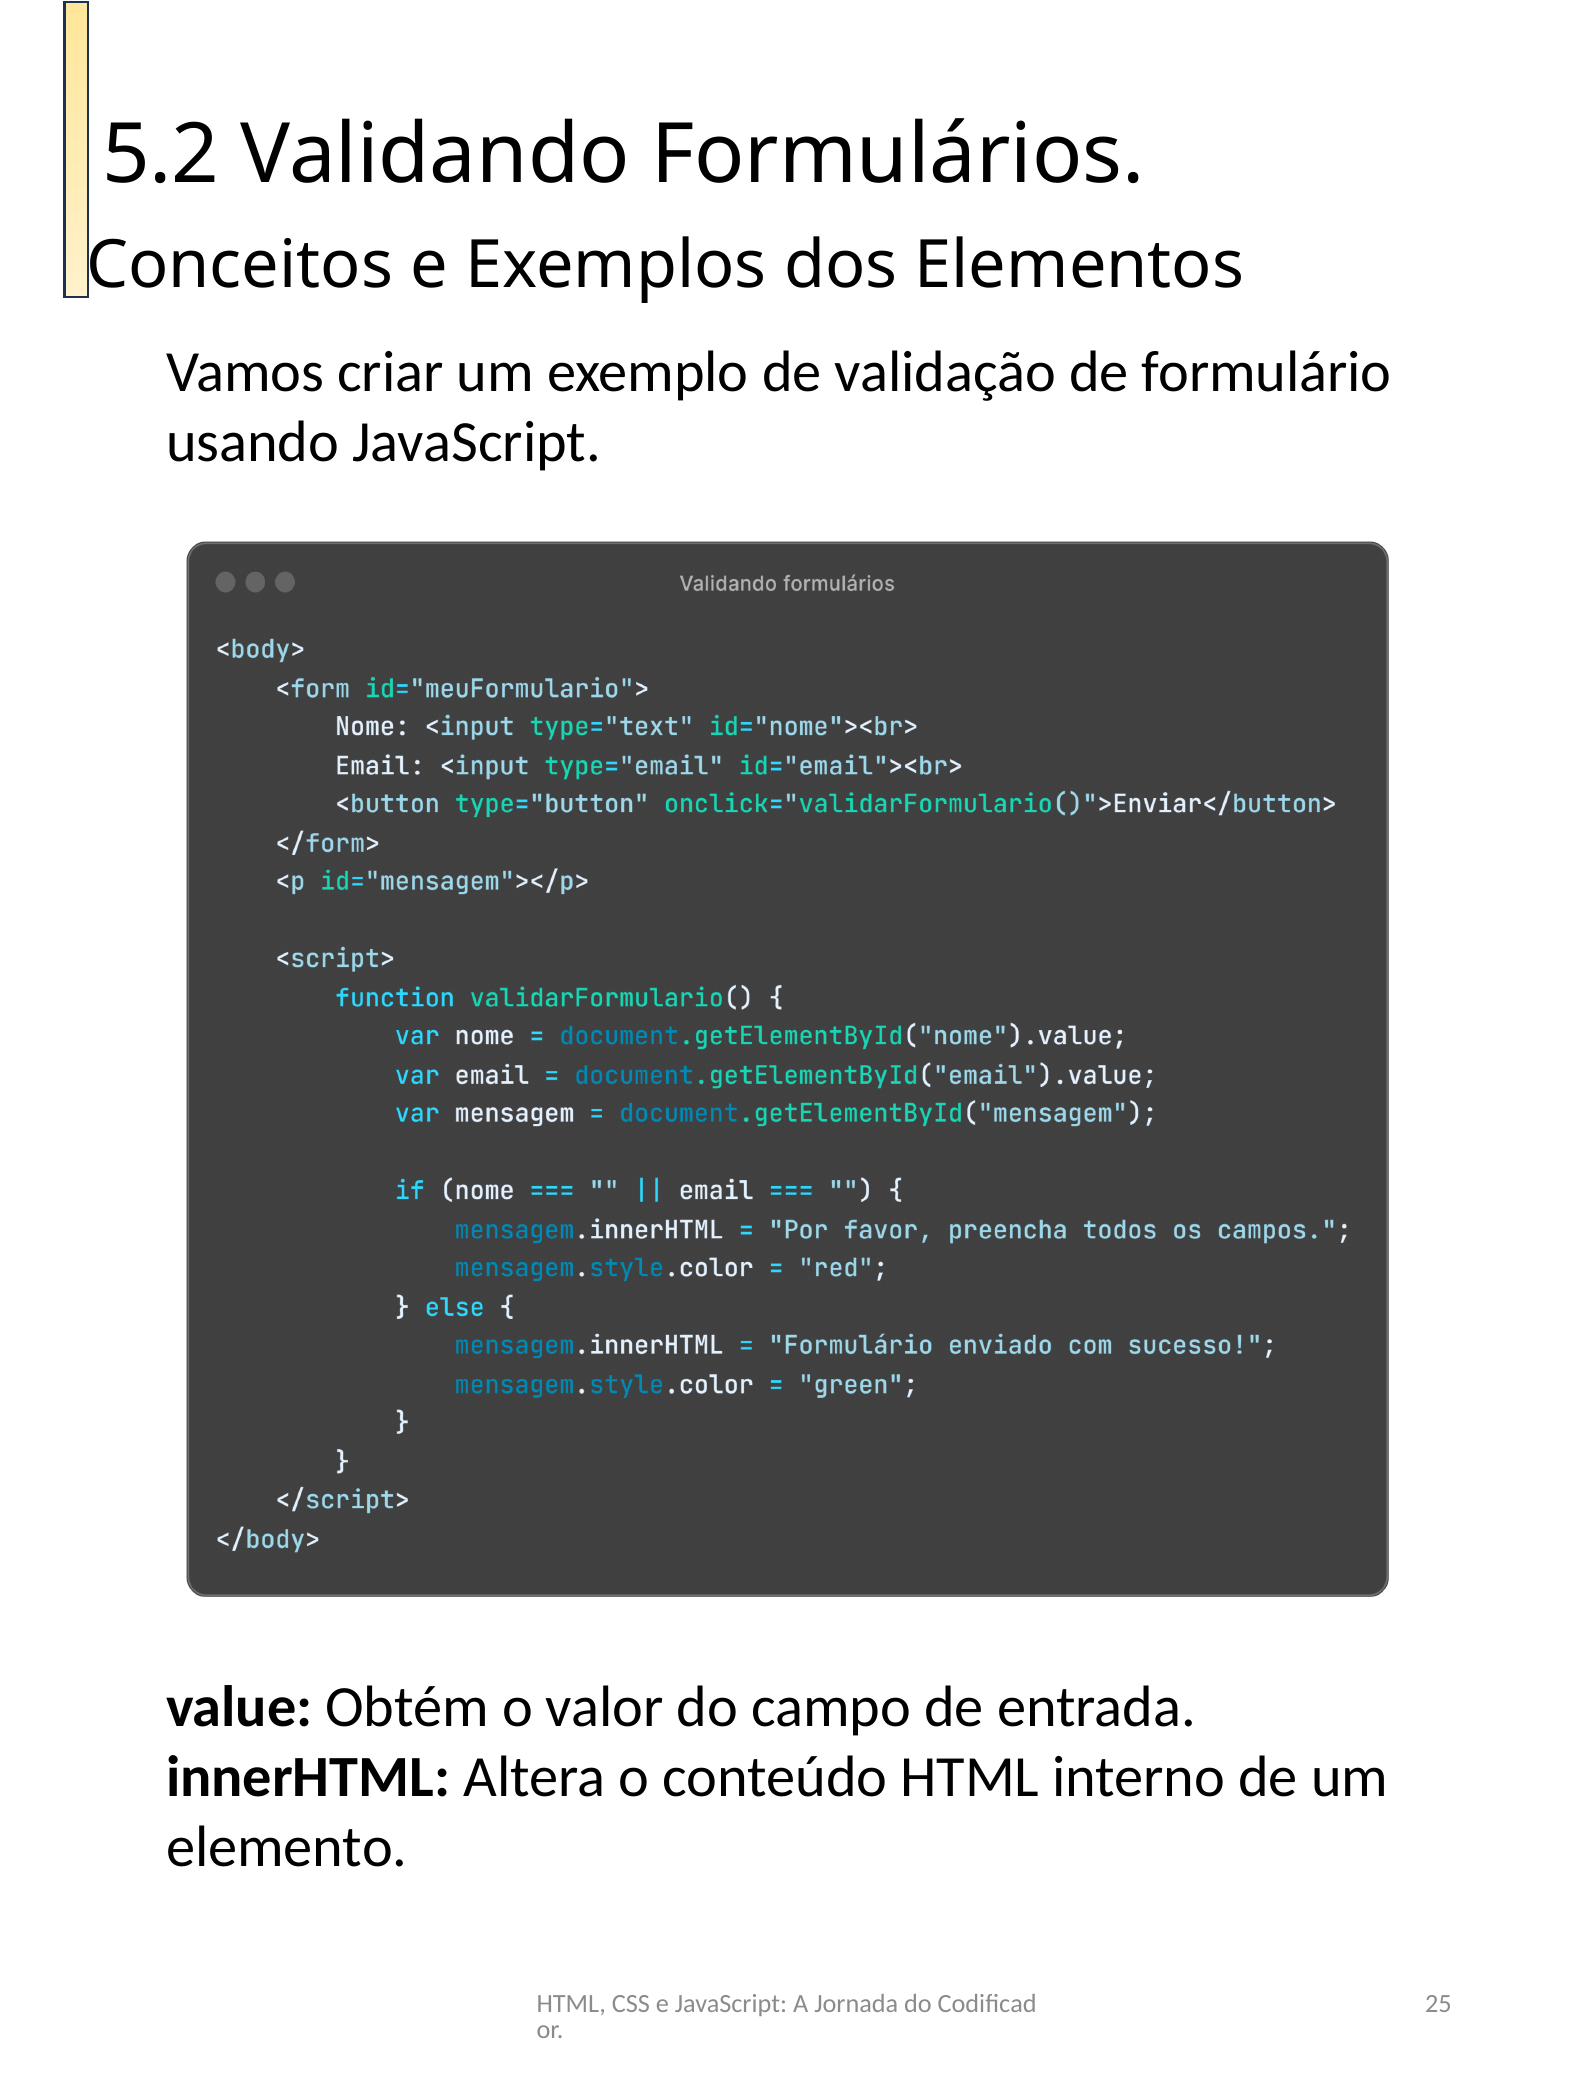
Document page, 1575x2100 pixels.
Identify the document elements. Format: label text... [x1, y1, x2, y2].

picture [136, 489, 1439, 1649]
text_box value: Obtém o valor do campo de entrada. innerHTML: Altera o conteúdo HTML interno de um elemento. [151, 1660, 1519, 1885]
text_box [63, 1, 89, 298]
text_box Conceitos e Exemplos dos Elementos [71, 213, 1261, 309]
footer HTML, CSS e JavaScript: A Jornada do Codificador. [521, 1946, 1054, 2059]
text_box 5.2 Validando Formulários. [89, 91, 1161, 207]
text_box Vamos criar um exemplo de validação de formulário usando JavaScript. [151, 325, 1519, 481]
slide_number 25 [1112, 1946, 1467, 2059]
